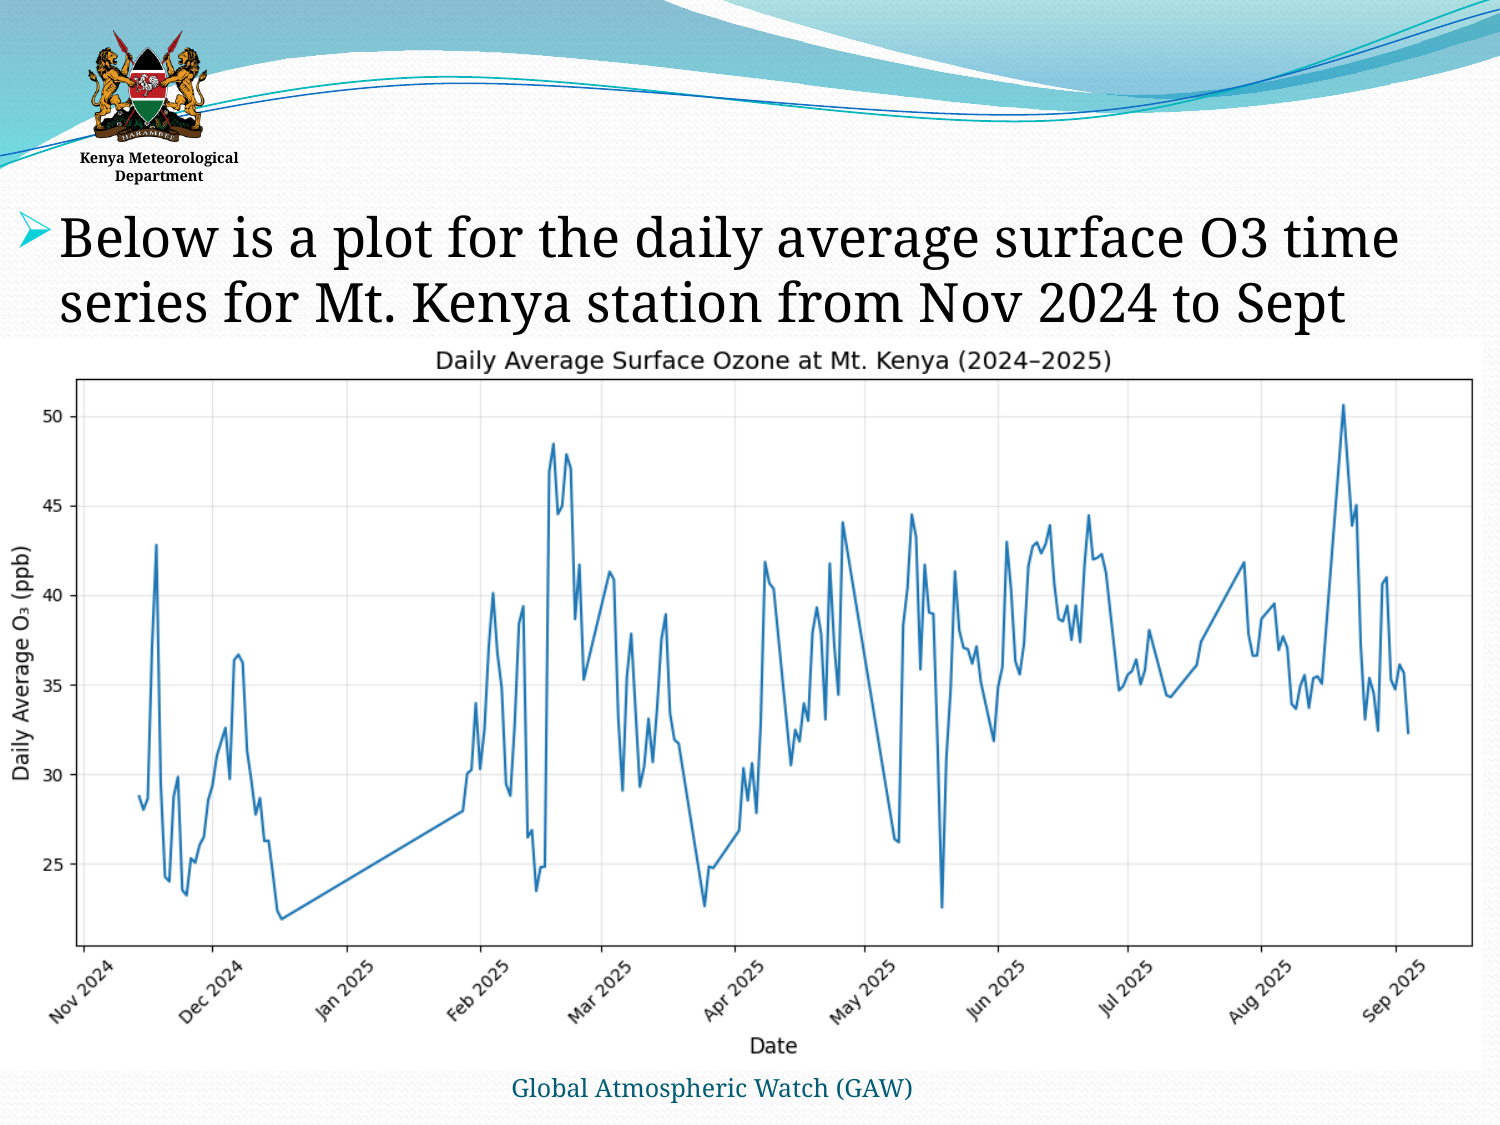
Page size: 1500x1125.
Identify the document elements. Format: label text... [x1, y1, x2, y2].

list Below is a plot for the daily average surface O3 time series for Mt. Kenya station from Nov 2024 to Sept 2025. [0, 196, 1483, 337]
picture [0, 337, 1483, 1071]
picture [88, 30, 207, 142]
footer Global Atmospheric Watch (GAW) [437, 1082, 988, 1103]
